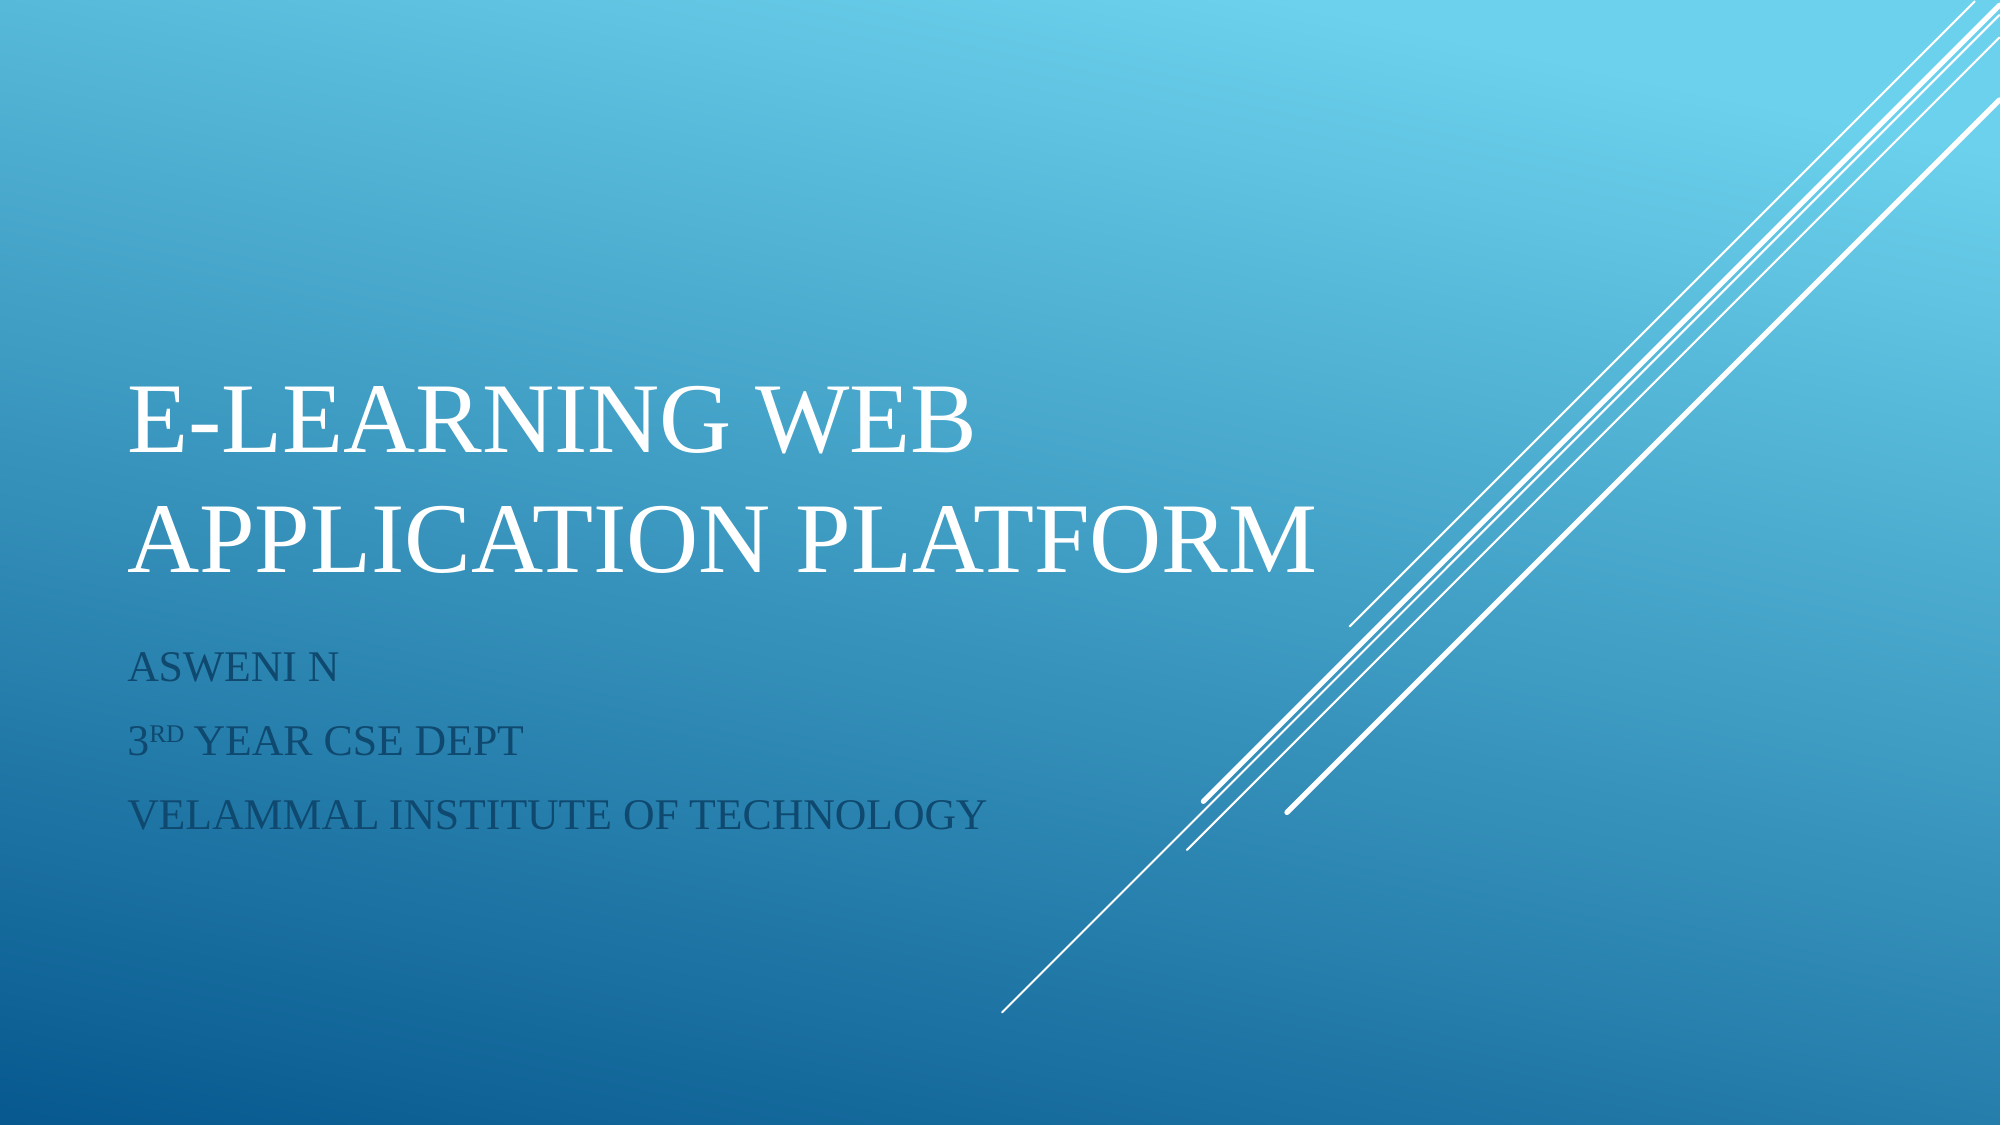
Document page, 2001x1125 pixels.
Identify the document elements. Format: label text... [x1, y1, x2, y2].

title E-LEARNING WEB APPLICATION PLATFORM [112, 112, 1425, 600]
subtitle ASWENI N 3RD YEAR CSE DEPT VELAMMAL INSTITUTE OF TECHNOLOGY [112, 630, 1163, 950]
